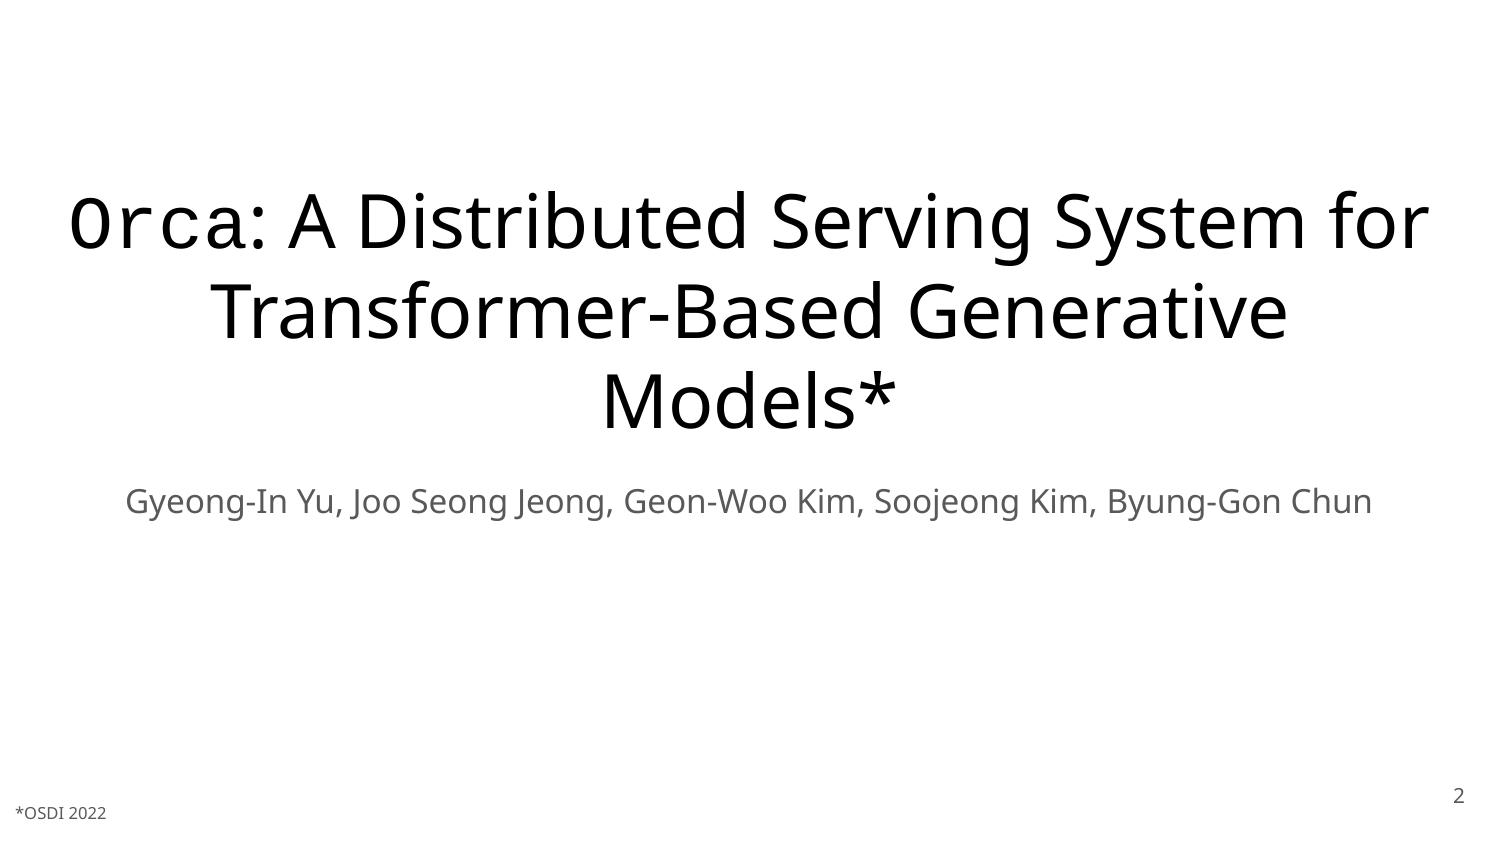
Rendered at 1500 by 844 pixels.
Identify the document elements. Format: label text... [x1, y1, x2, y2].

text_box *OSDI 2022 [0, 793, 1500, 834]
subtitle Gyeong-In Yu, Joo Seong Jeong, Geon-Woo Kim, Soojeong Kim, Byung-Gon Chun [51, 464, 1449, 595]
slide_number ‹#› [1389, 764, 1480, 830]
title Orca: A Distributed Serving System for Transformer-Based Generative Models* [51, 122, 1449, 459]
